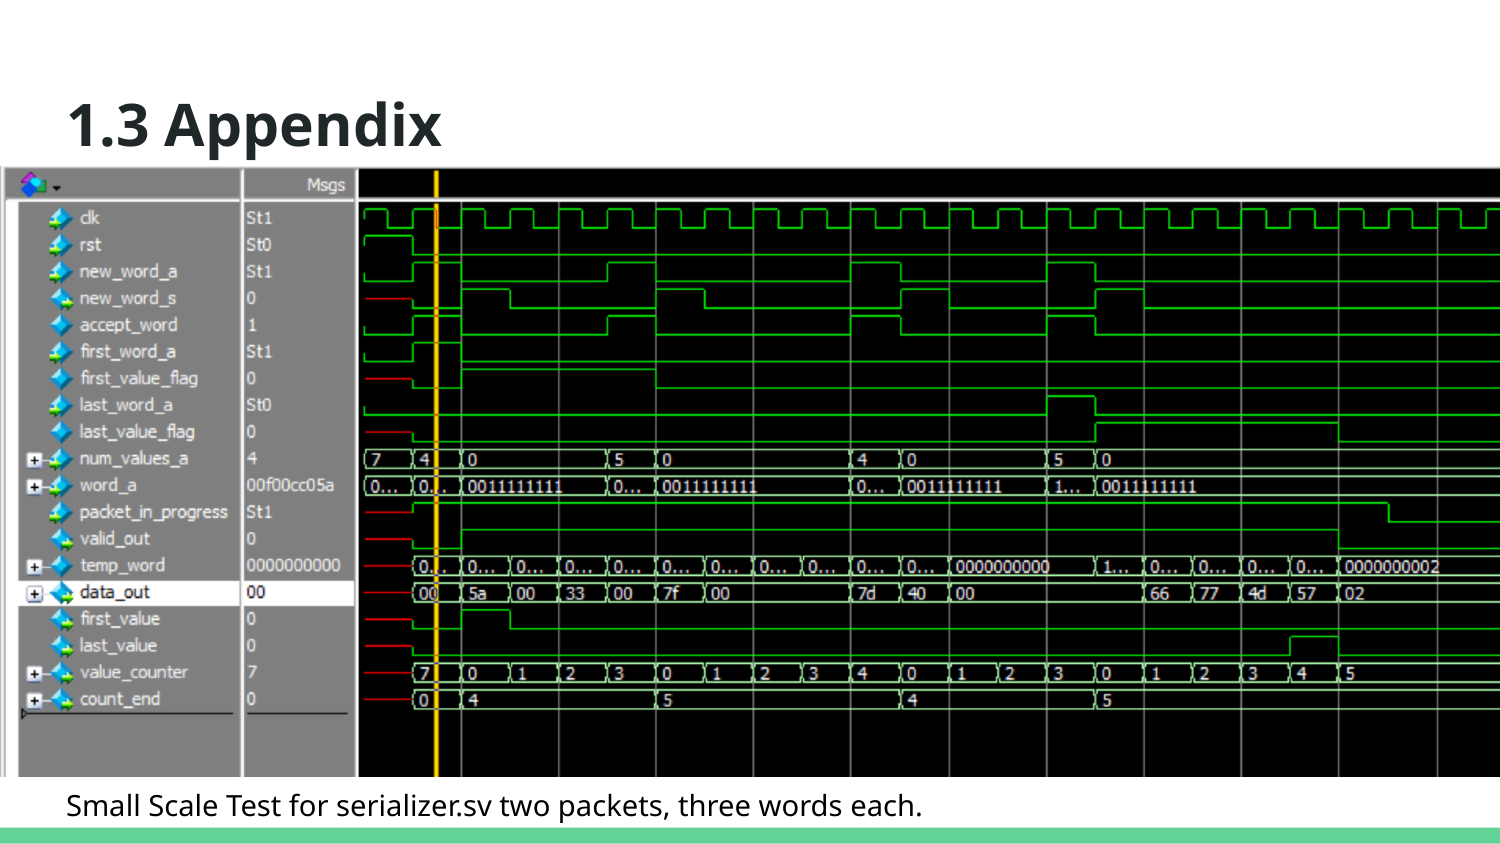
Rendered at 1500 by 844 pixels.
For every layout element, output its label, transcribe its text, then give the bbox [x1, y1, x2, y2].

text_box Small Scale Test for serializer.sv two packets, three words each. [51, 787, 1449, 844]
picture [0, 166, 1500, 778]
title 1.3 Appendix [51, 72, 1449, 165]
